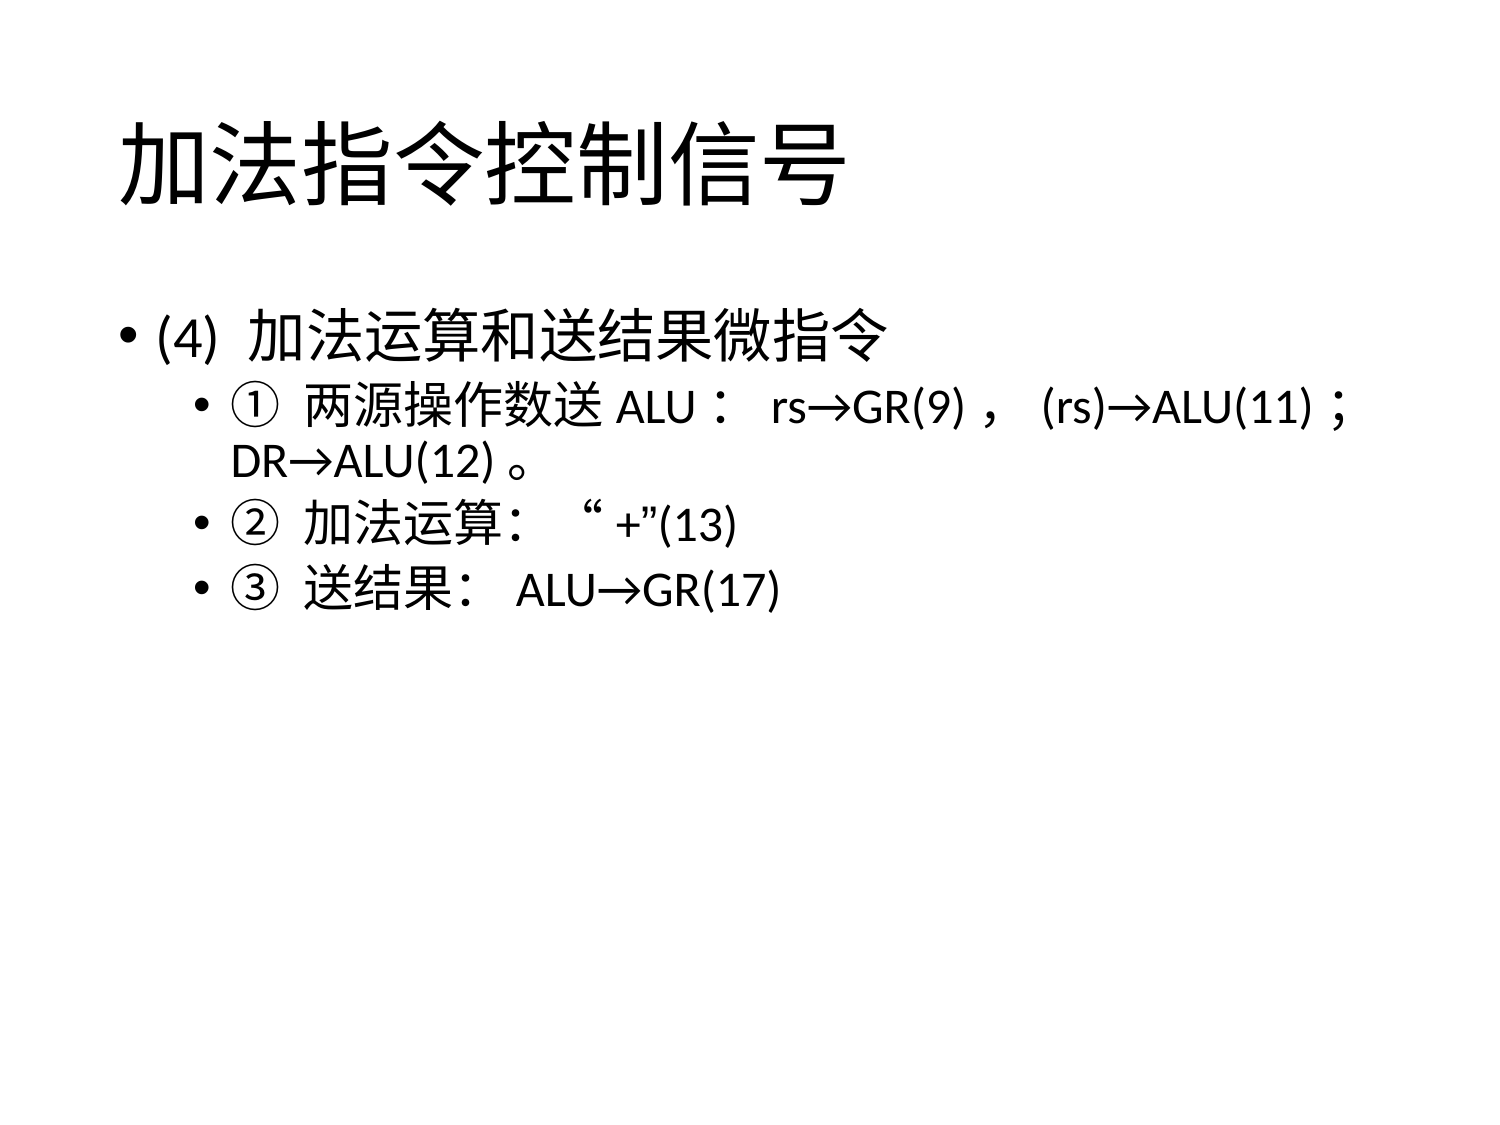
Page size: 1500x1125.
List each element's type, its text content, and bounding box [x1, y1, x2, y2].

list (4) 加法运算和送结果微指令 ① 两源操作数送ALU：rs→GR(9)，(rs)→ALU(11)；DR→ALU(12)。 ② 加法运算：“+”(13) ③ 送结果：ALU→GR(17) [103, 299, 1397, 1014]
title 加法指令控制信号 [103, 59, 1397, 278]
